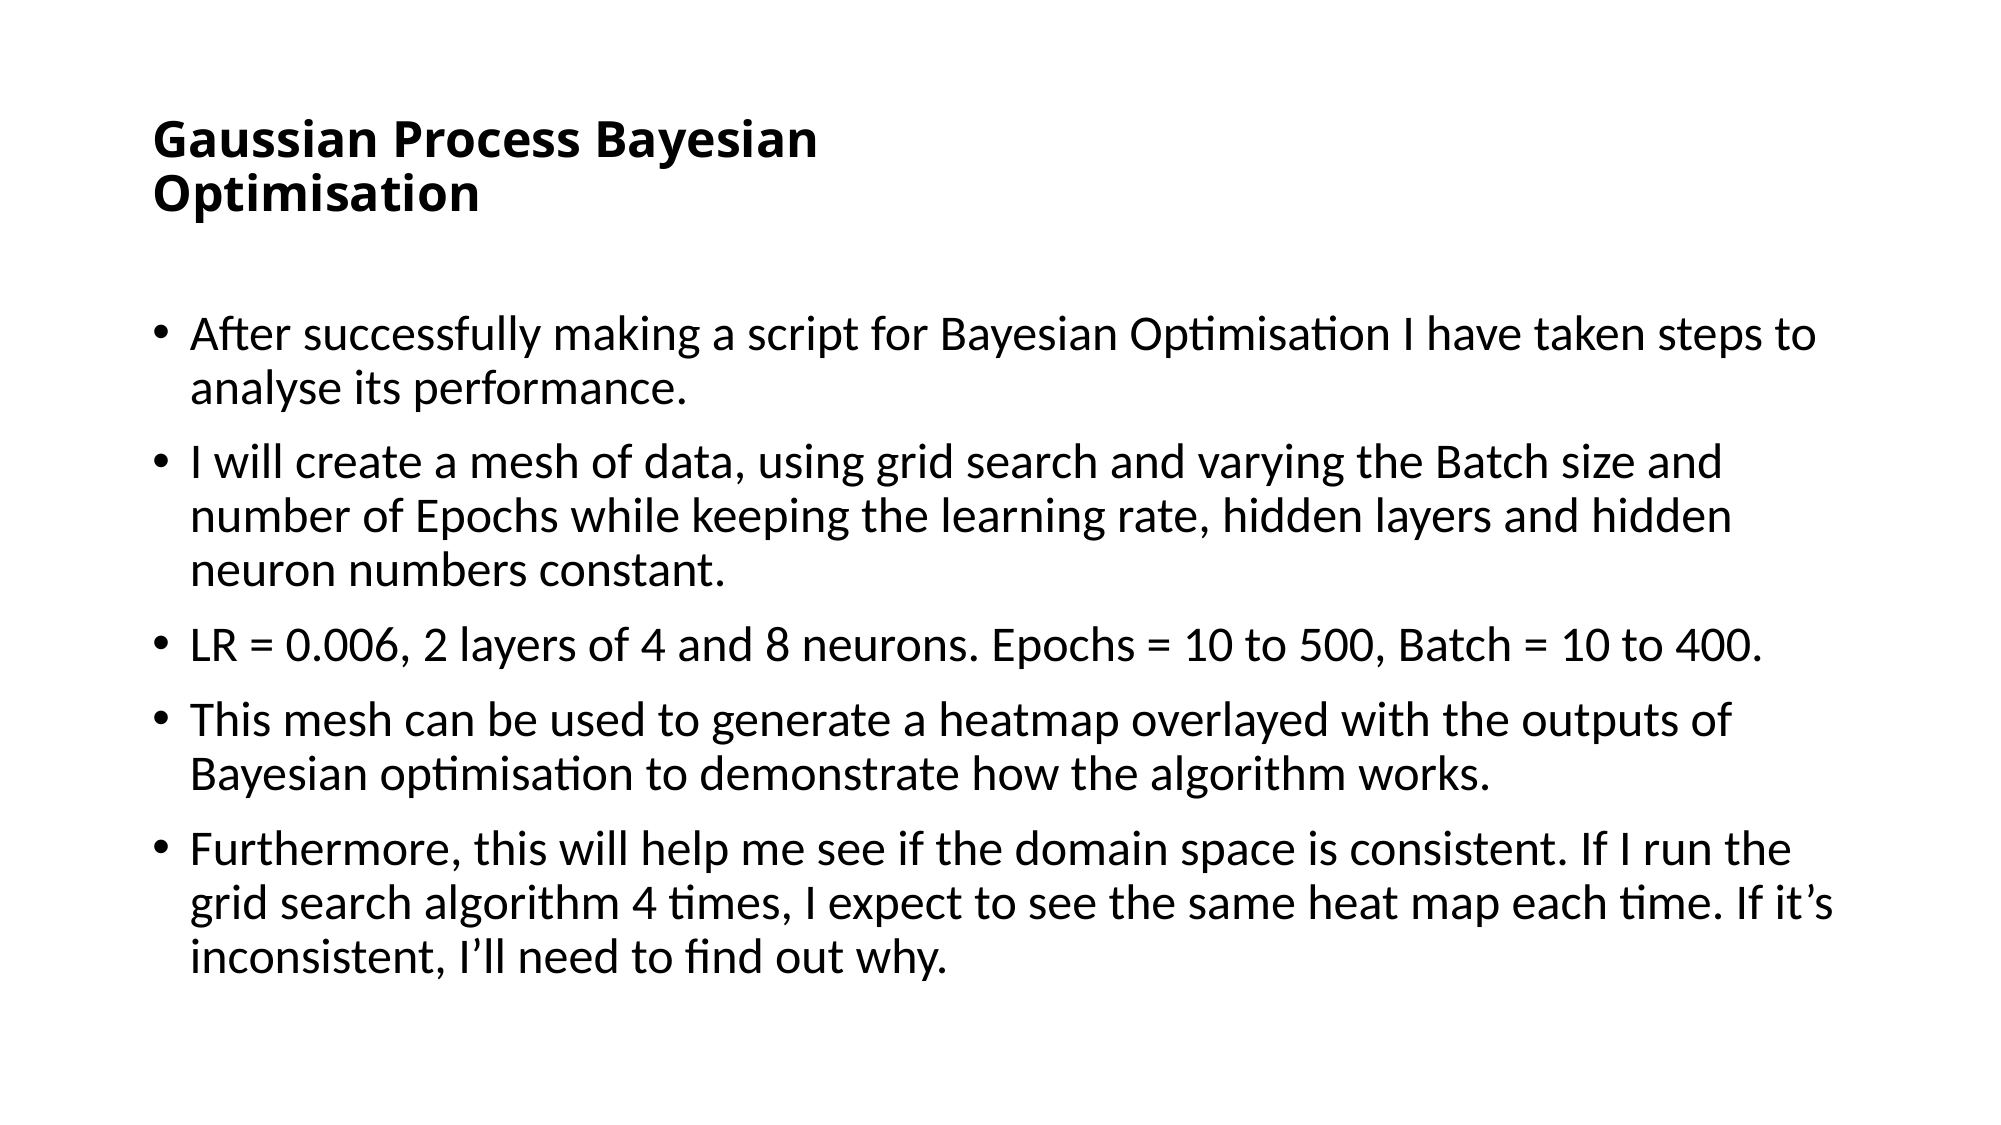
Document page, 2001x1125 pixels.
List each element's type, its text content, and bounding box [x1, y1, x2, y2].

title Gaussian Process Bayesian Optimisation [137, 59, 973, 278]
list After successfully making a script for Bayesian Optimisation I have taken steps to analyse its performance. I will create a mesh of data, using grid search and varying the Batch size and number of Epochs while keeping the learning rate, hidden layers and hidden neuron numbers constant. LR = 0.006, 2 layers of 4 and 8 neurons. Epochs = 10 to 500, Batch = 10 to 400. This mesh can be used to generate a heatmap overlayed with the outputs of Bayesian optimisation to demonstrate how the algorithm works. Furthermore, this will help me see if the domain space is consistent. If I run the grid search algorithm 4 times, I expect to see the same heat map each time. If it’s inconsistent, I’ll need to find out why. [137, 299, 1863, 1014]
